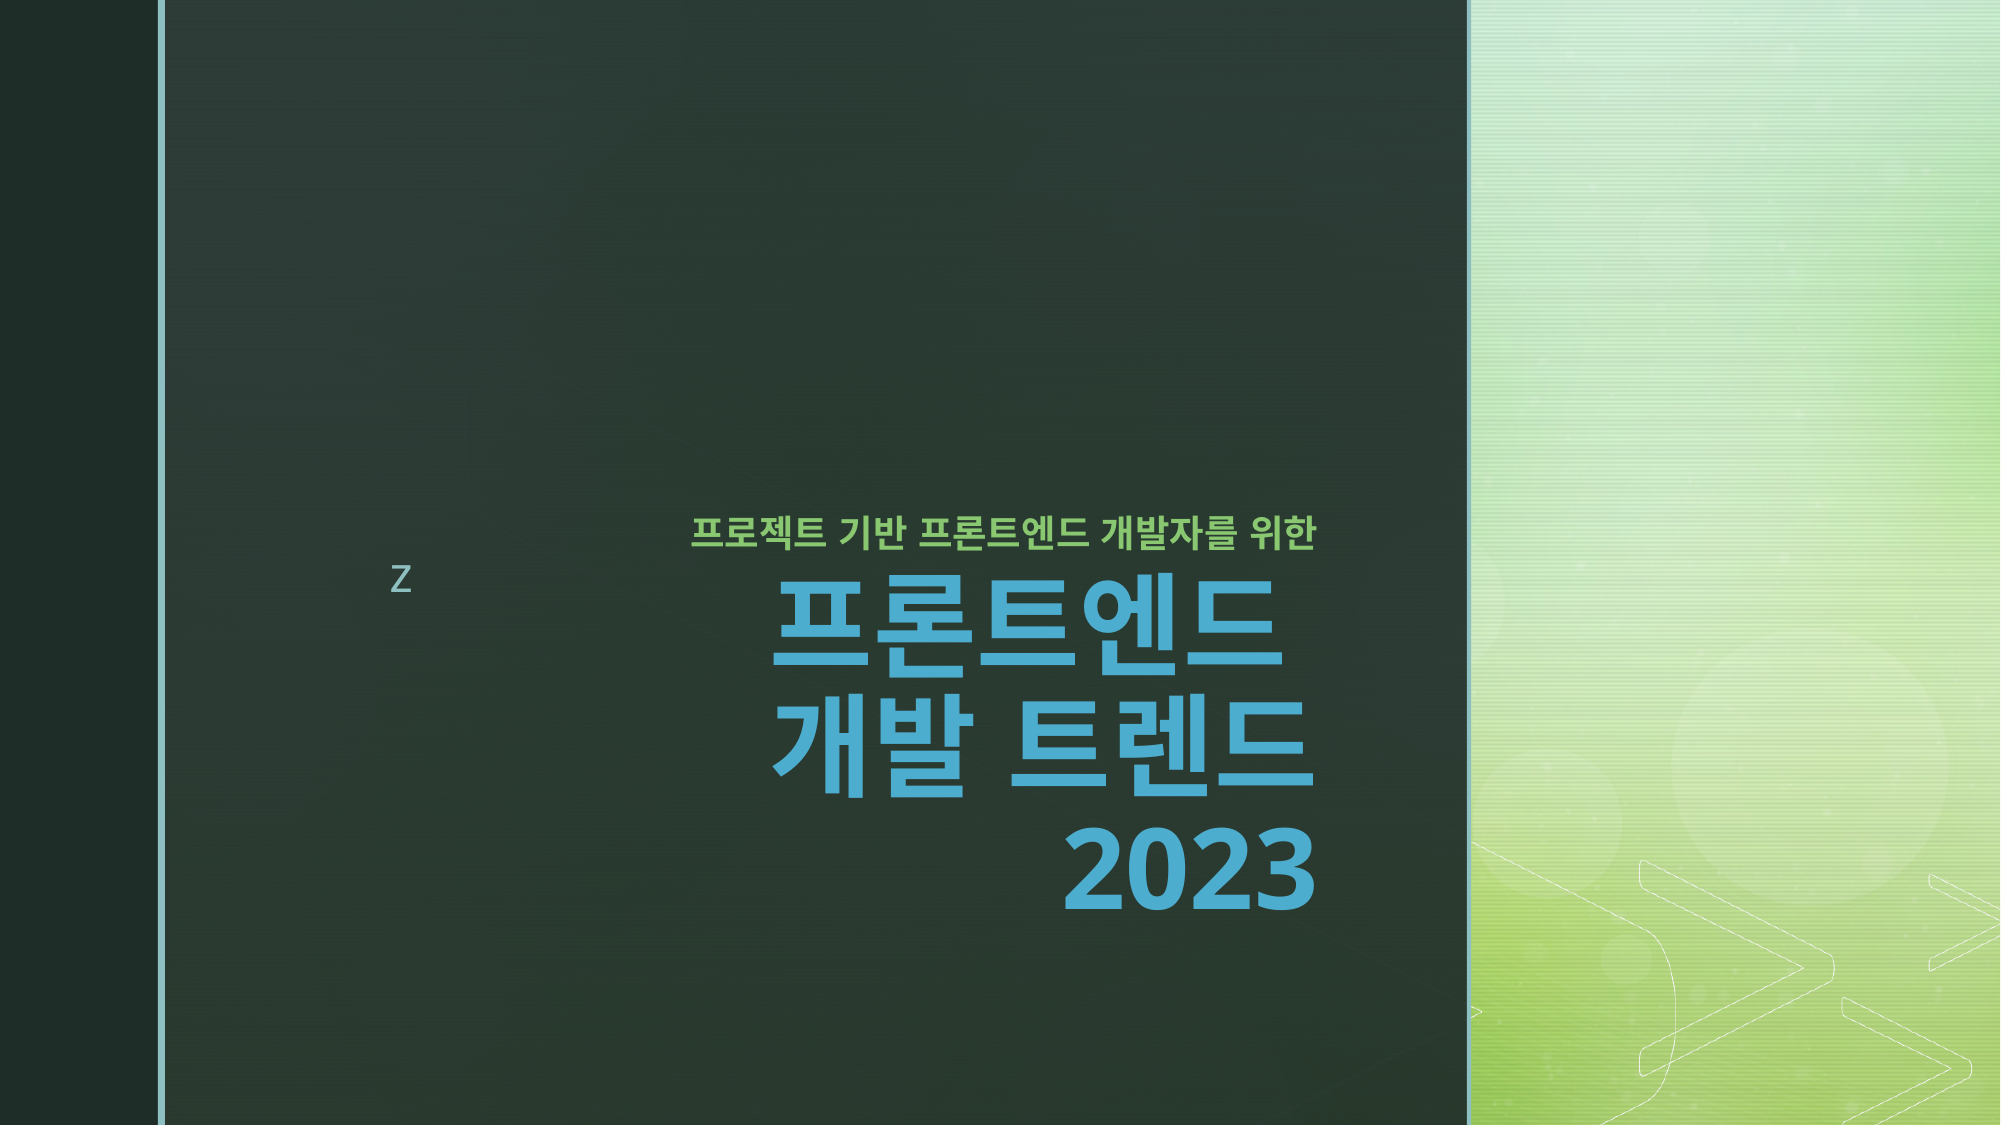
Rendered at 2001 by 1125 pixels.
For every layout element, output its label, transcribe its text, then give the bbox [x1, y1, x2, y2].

picture [1472, 0, 2001, 1125]
title 프론트엔드 개발 트렌드 2023 [428, 562, 1334, 935]
subtitle 프로젝트 기반 프론트엔드 개발자를 위한 [454, 372, 1334, 563]
